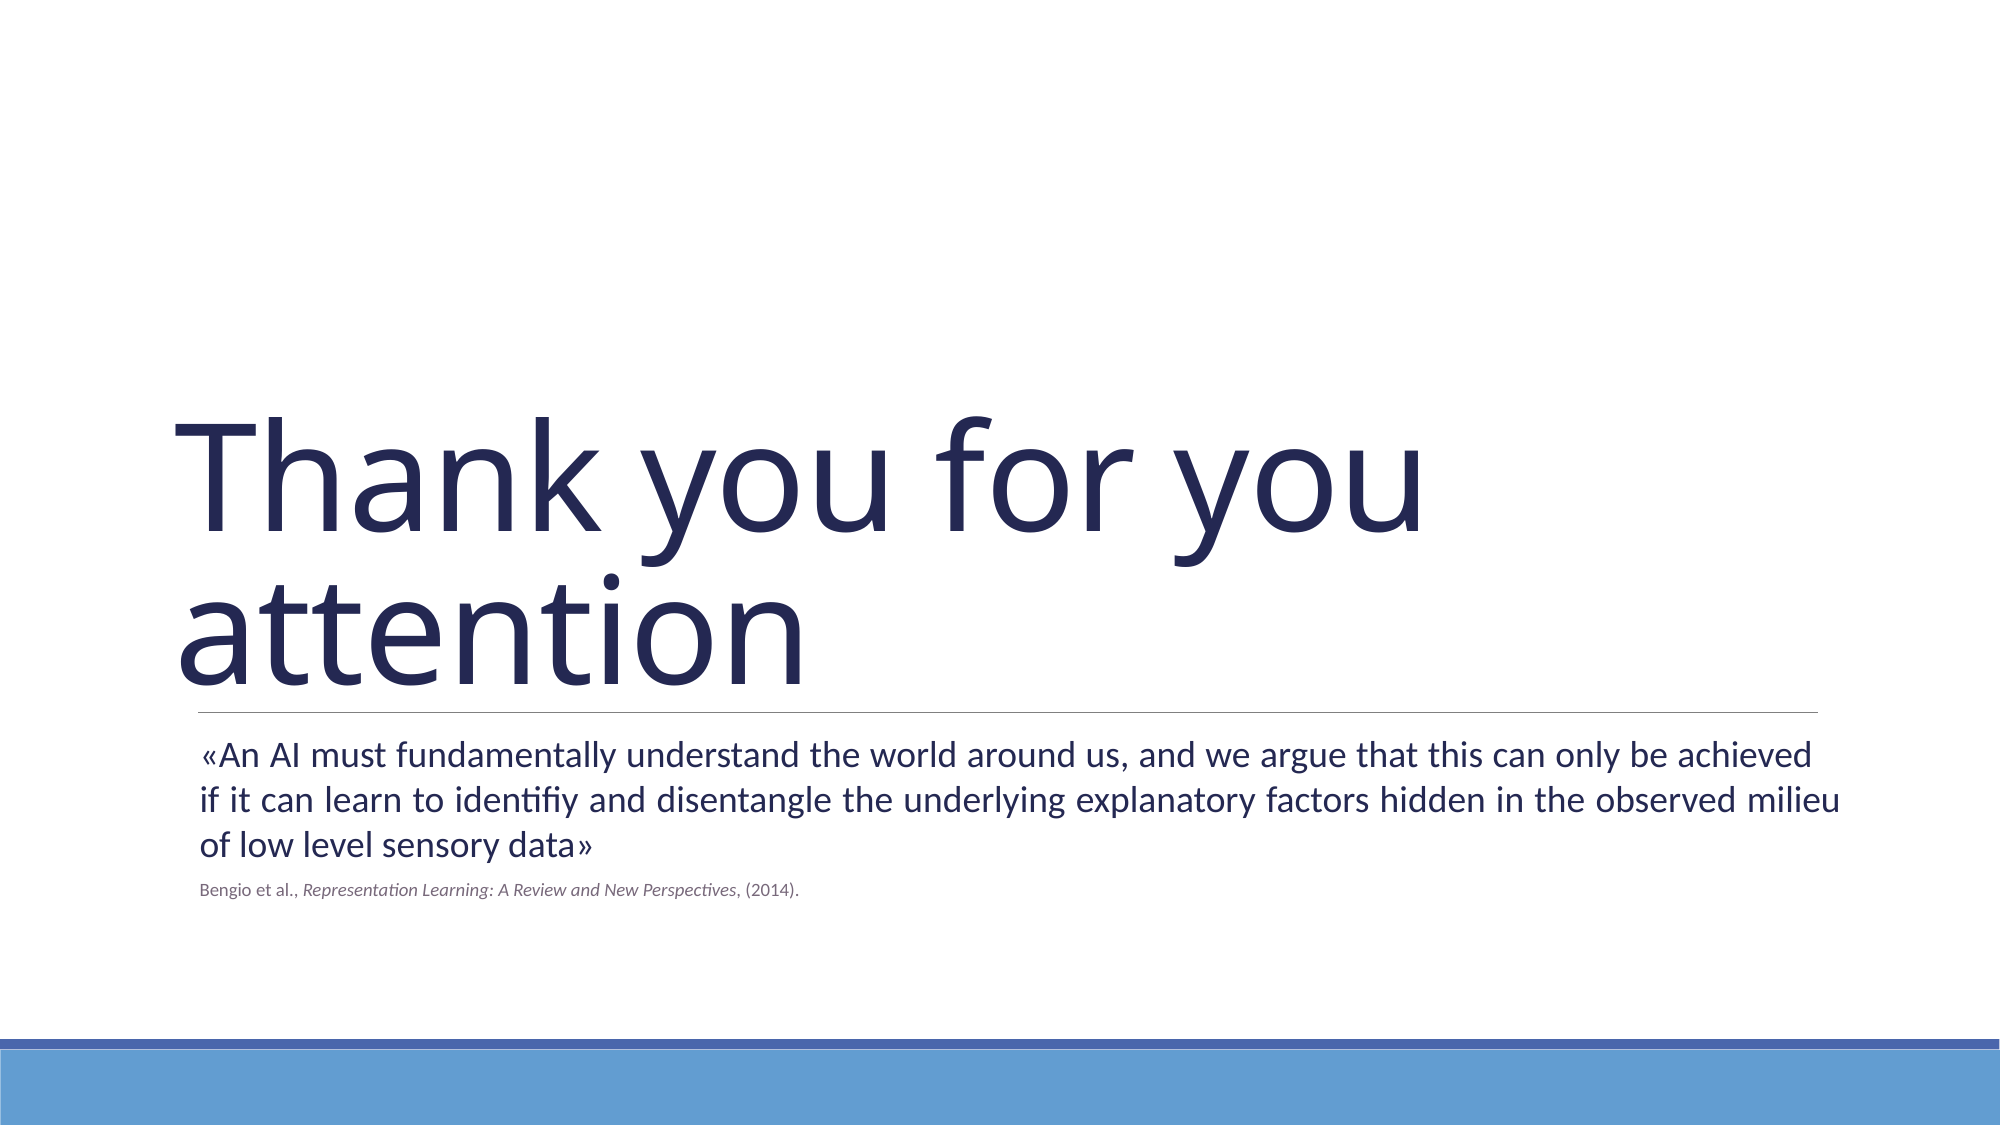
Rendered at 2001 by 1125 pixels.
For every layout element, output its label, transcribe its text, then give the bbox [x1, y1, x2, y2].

text_box «An AI must fundamentally understand the world around us, and we argue that this can only be achieved if it can learn to identifiy and disentangle the underlying explanatory factors hidden in the observed milieu of low level sensory data» [184, 722, 1858, 873]
title Thank you for you attention [159, 40, 1969, 723]
text_box Bengio et al., Representation Learning: A Review and New Perspectives, (2014). [184, 870, 1064, 908]
